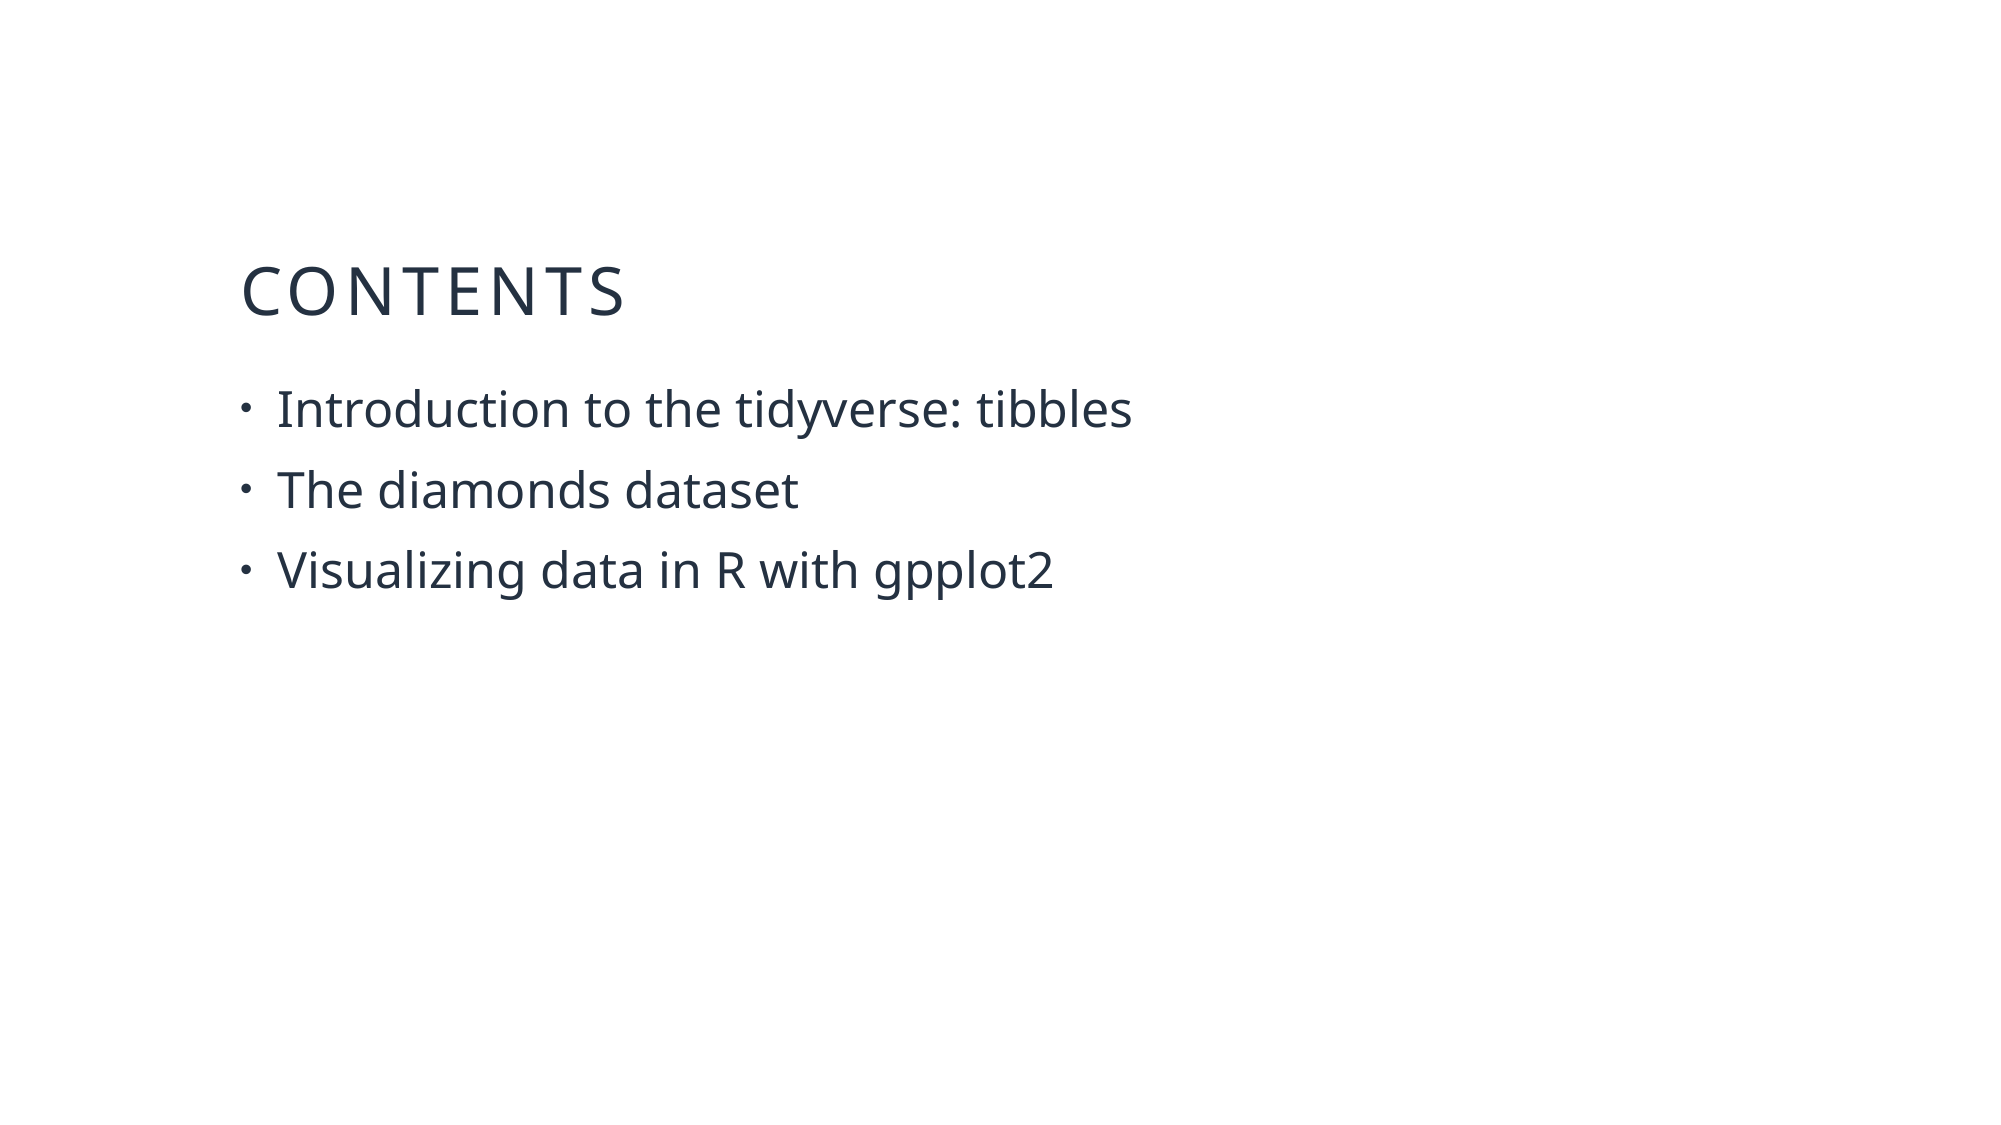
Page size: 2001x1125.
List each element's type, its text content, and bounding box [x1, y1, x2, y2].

title Contents [225, 112, 1782, 338]
list Introduction to the tidyverse: tibbles The diamonds dataset Visualizing data in R with gpplot2 [225, 369, 1782, 1013]
